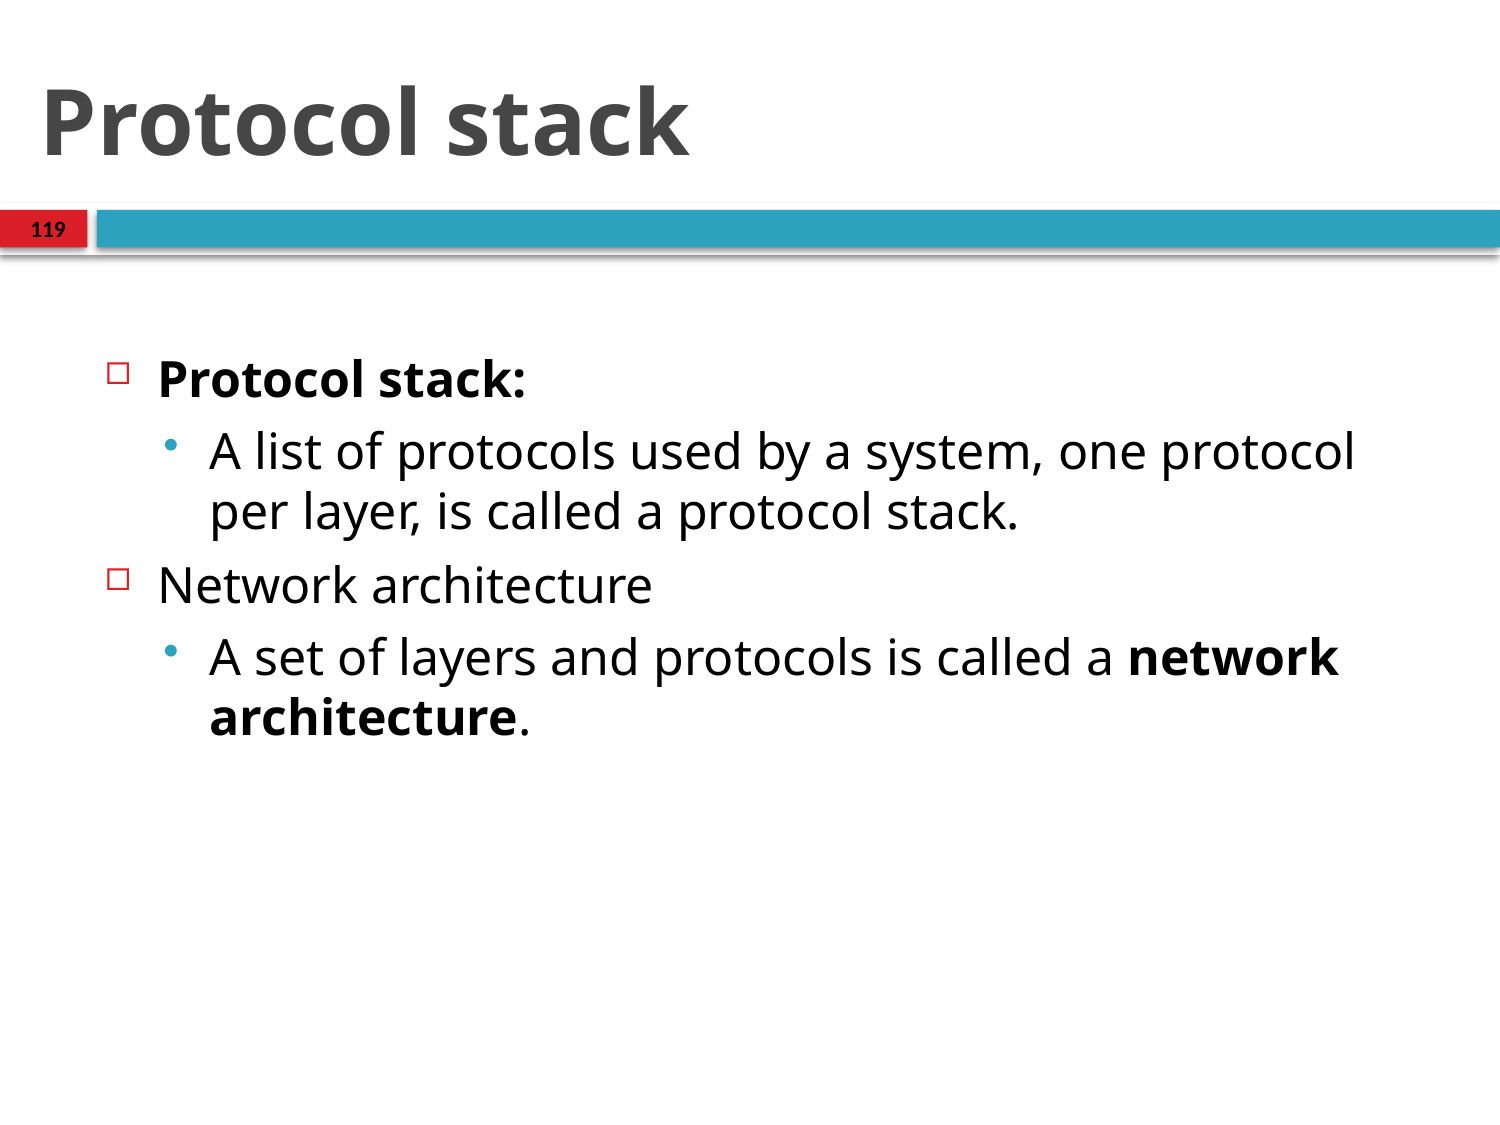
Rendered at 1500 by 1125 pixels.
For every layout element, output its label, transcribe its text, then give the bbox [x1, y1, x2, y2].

title Protocol stack [24, 37, 1475, 200]
slide_number 119 [0, 206, 97, 250]
text_box [24, 266, 1475, 838]
text_box Protocol stack: A list of protocols used by a system, one protocol per layer, is called a protocol stack. Network architecture A set of layers and protocols is called a network architecture. [90, 340, 1445, 764]
